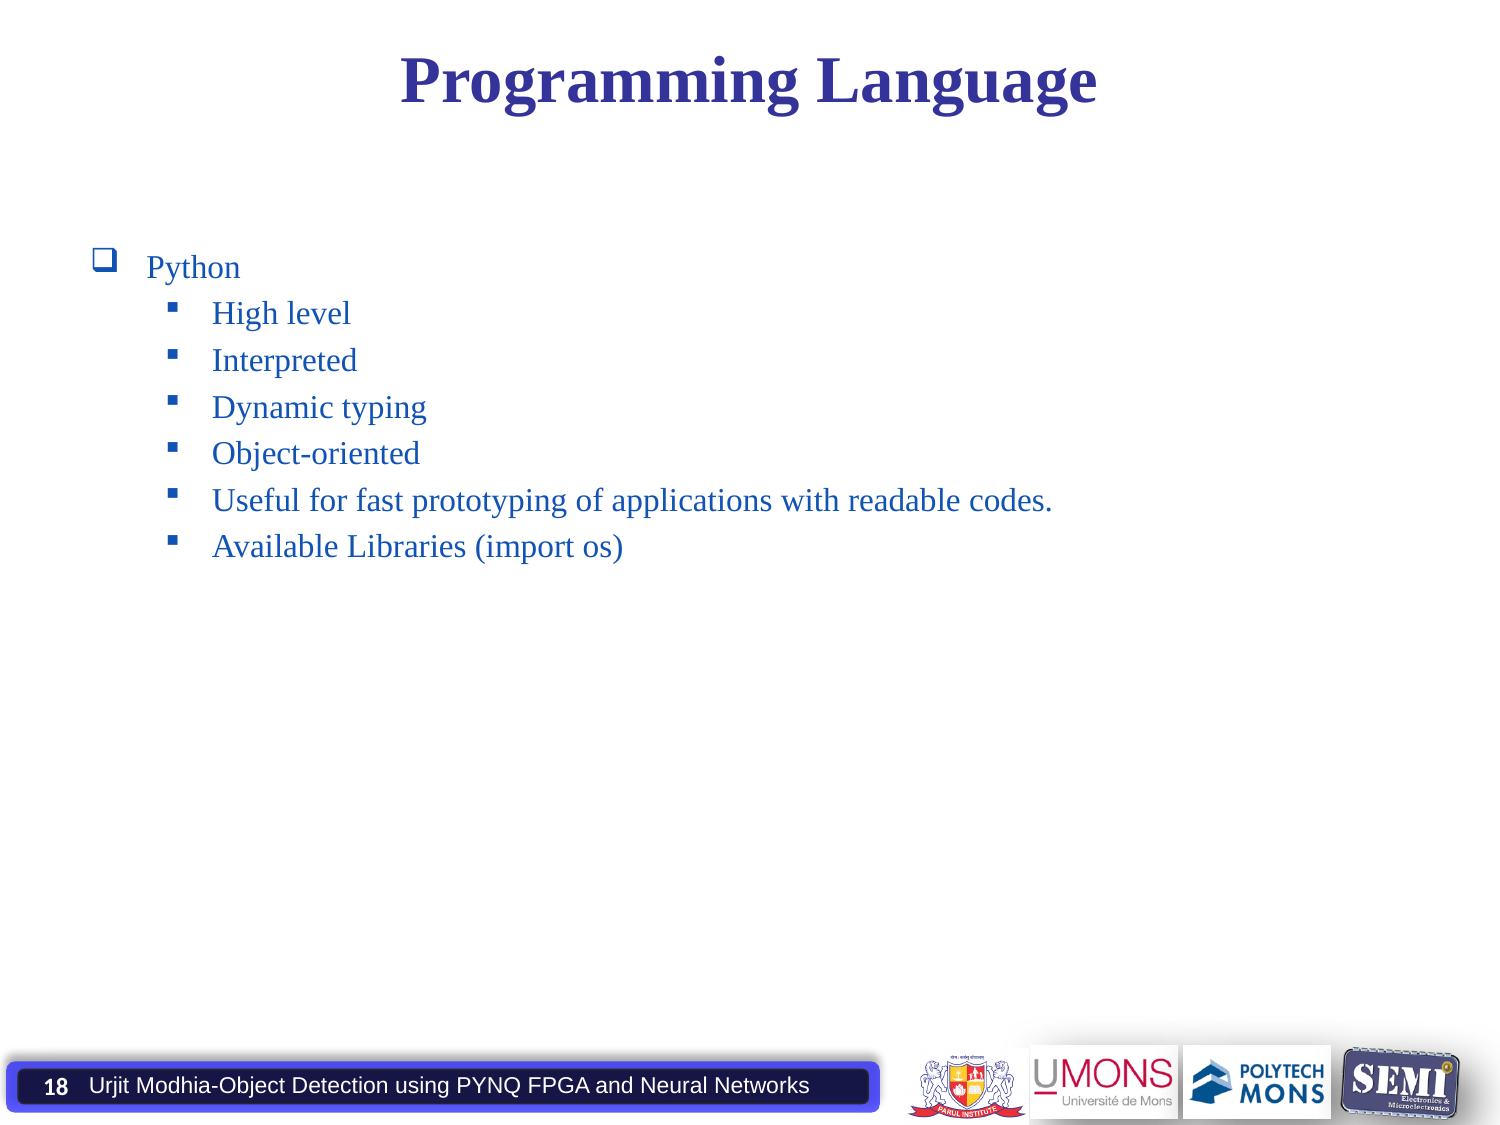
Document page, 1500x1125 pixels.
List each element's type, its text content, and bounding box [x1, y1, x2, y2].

picture [1340, 1046, 1461, 1120]
list Python High level Interpreted Dynamic typing Object-oriented Useful for fast prototyping of applications with readable codes. Available Libraries (import os) [74, 237, 1426, 981]
picture [903, 1048, 1029, 1125]
title Programming Language [74, 27, 1426, 163]
picture [1183, 1045, 1331, 1119]
picture [1030, 1045, 1178, 1119]
